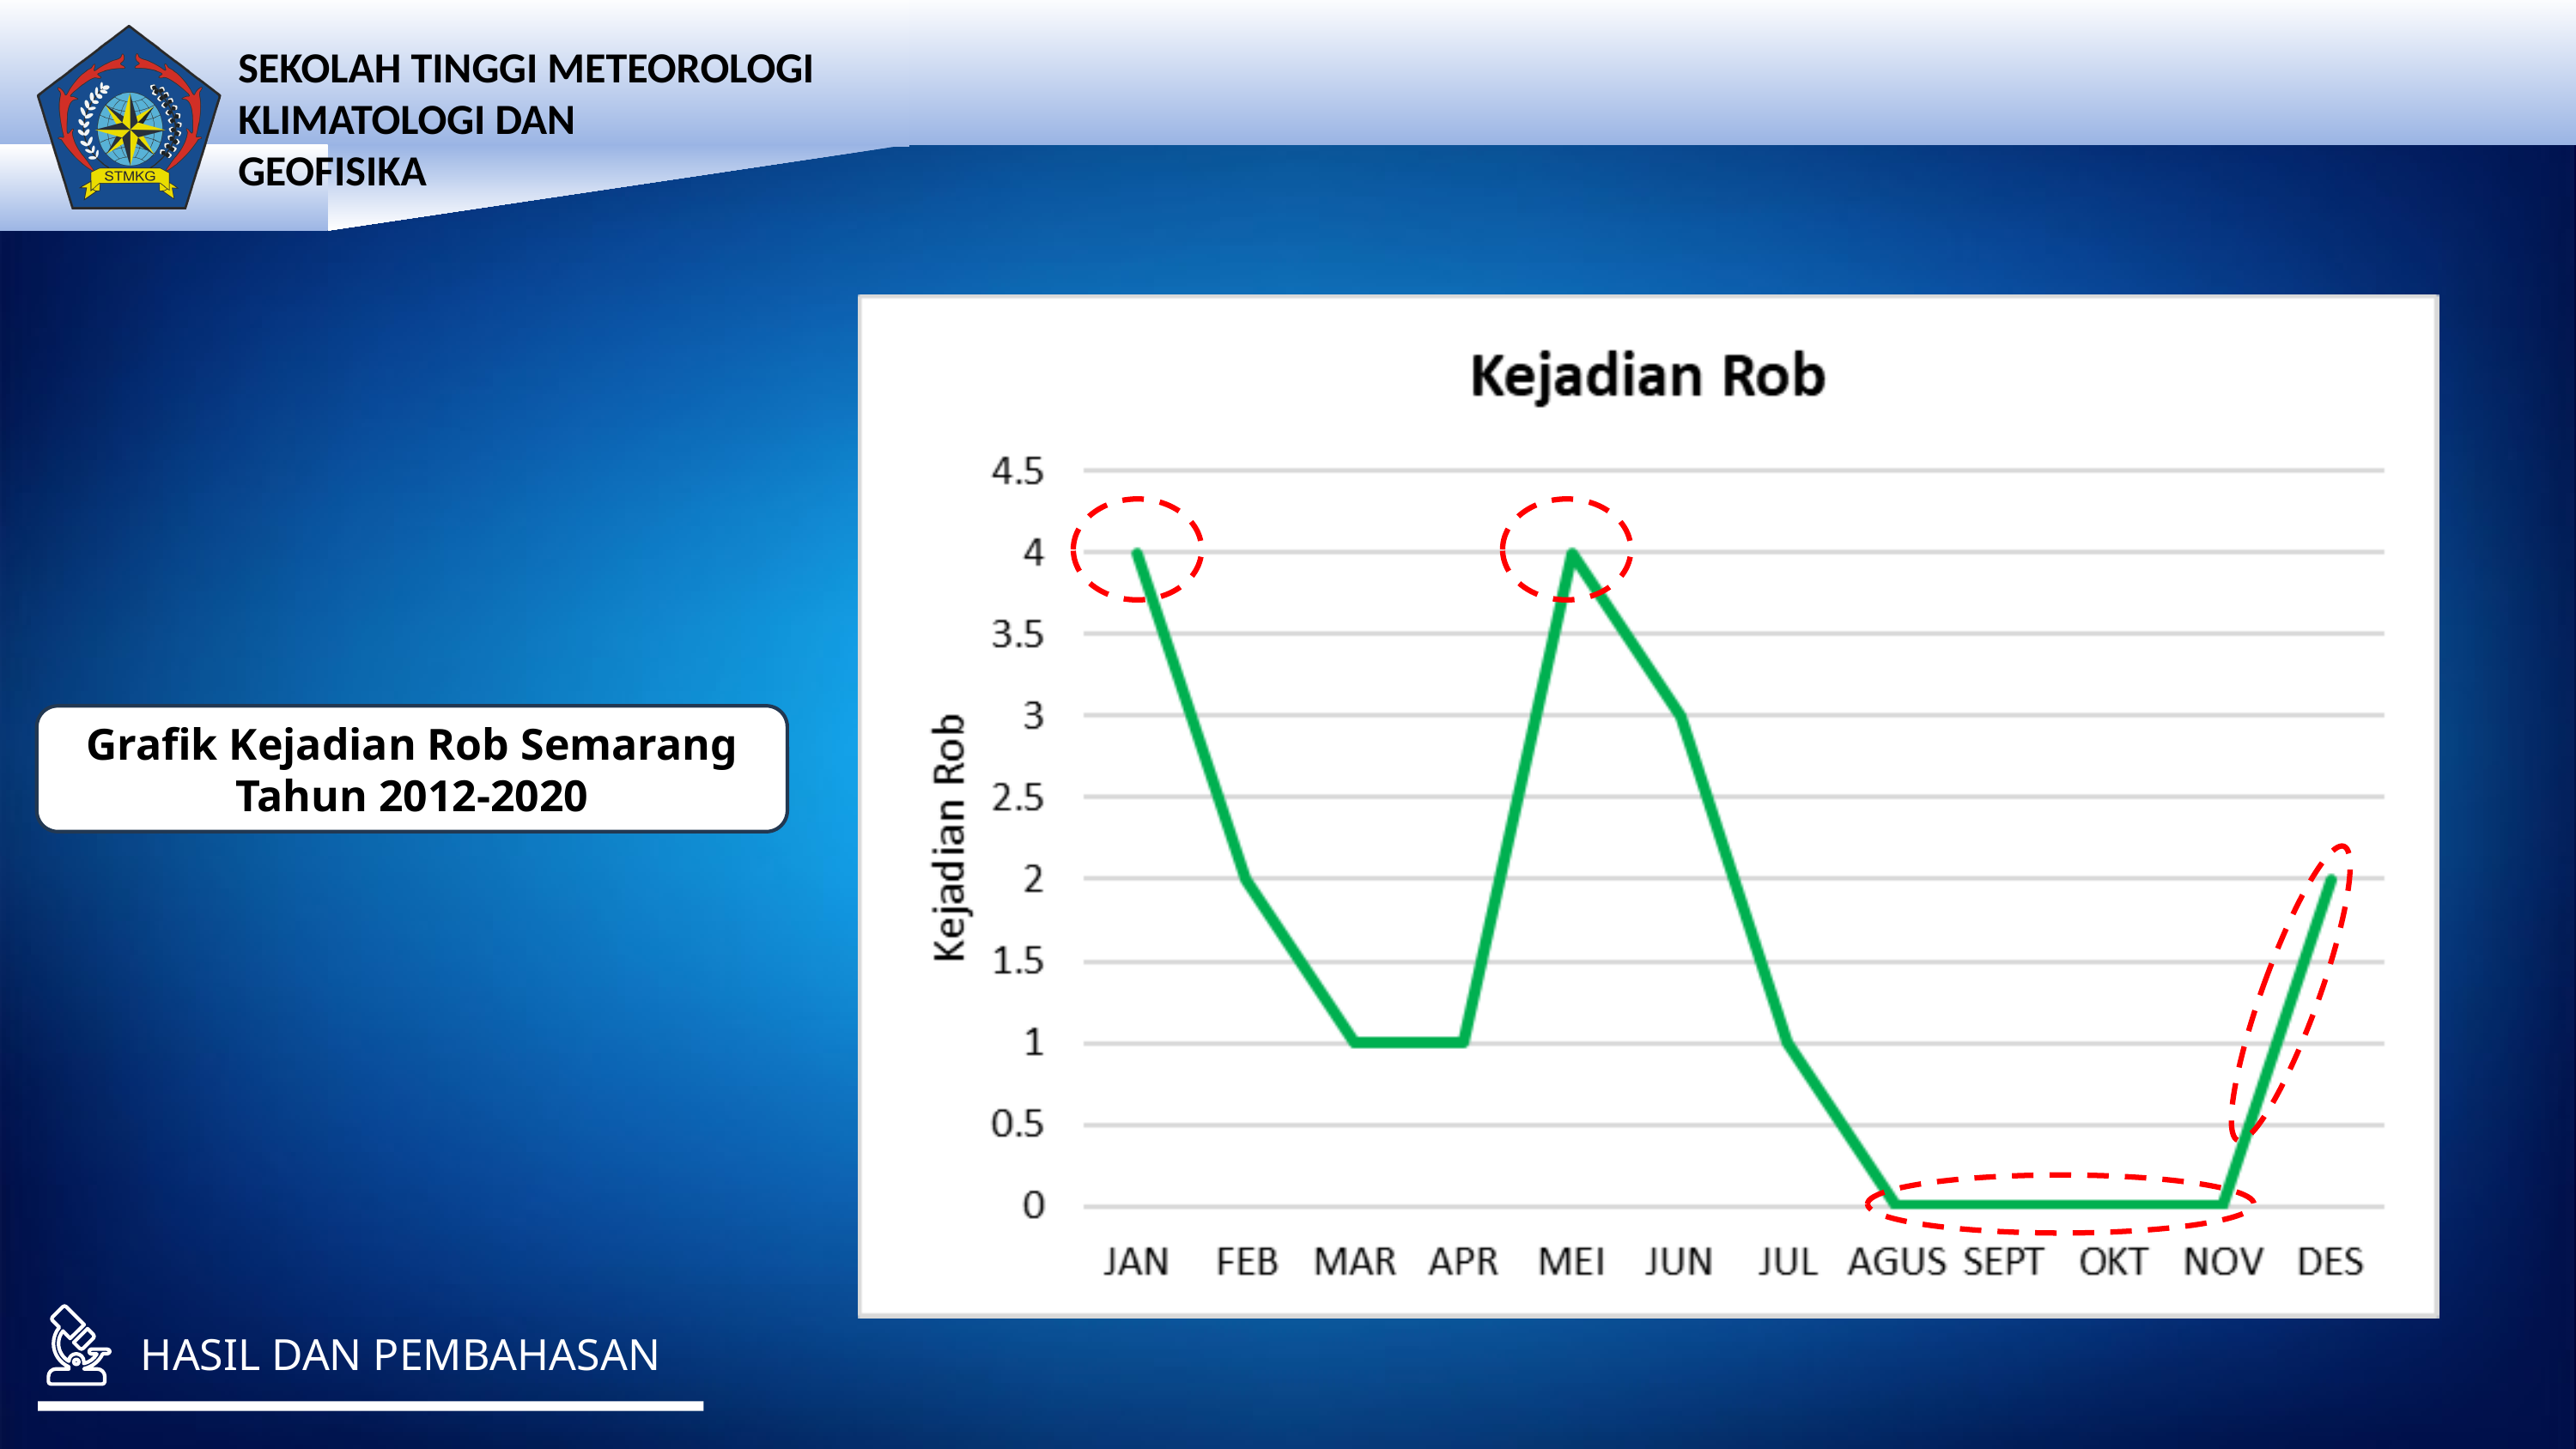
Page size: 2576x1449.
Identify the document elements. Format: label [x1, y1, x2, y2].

text_box [0, 0, 2576, 231]
text_box [48, 1306, 111, 1385]
picture [0, 231, 2576, 1449]
